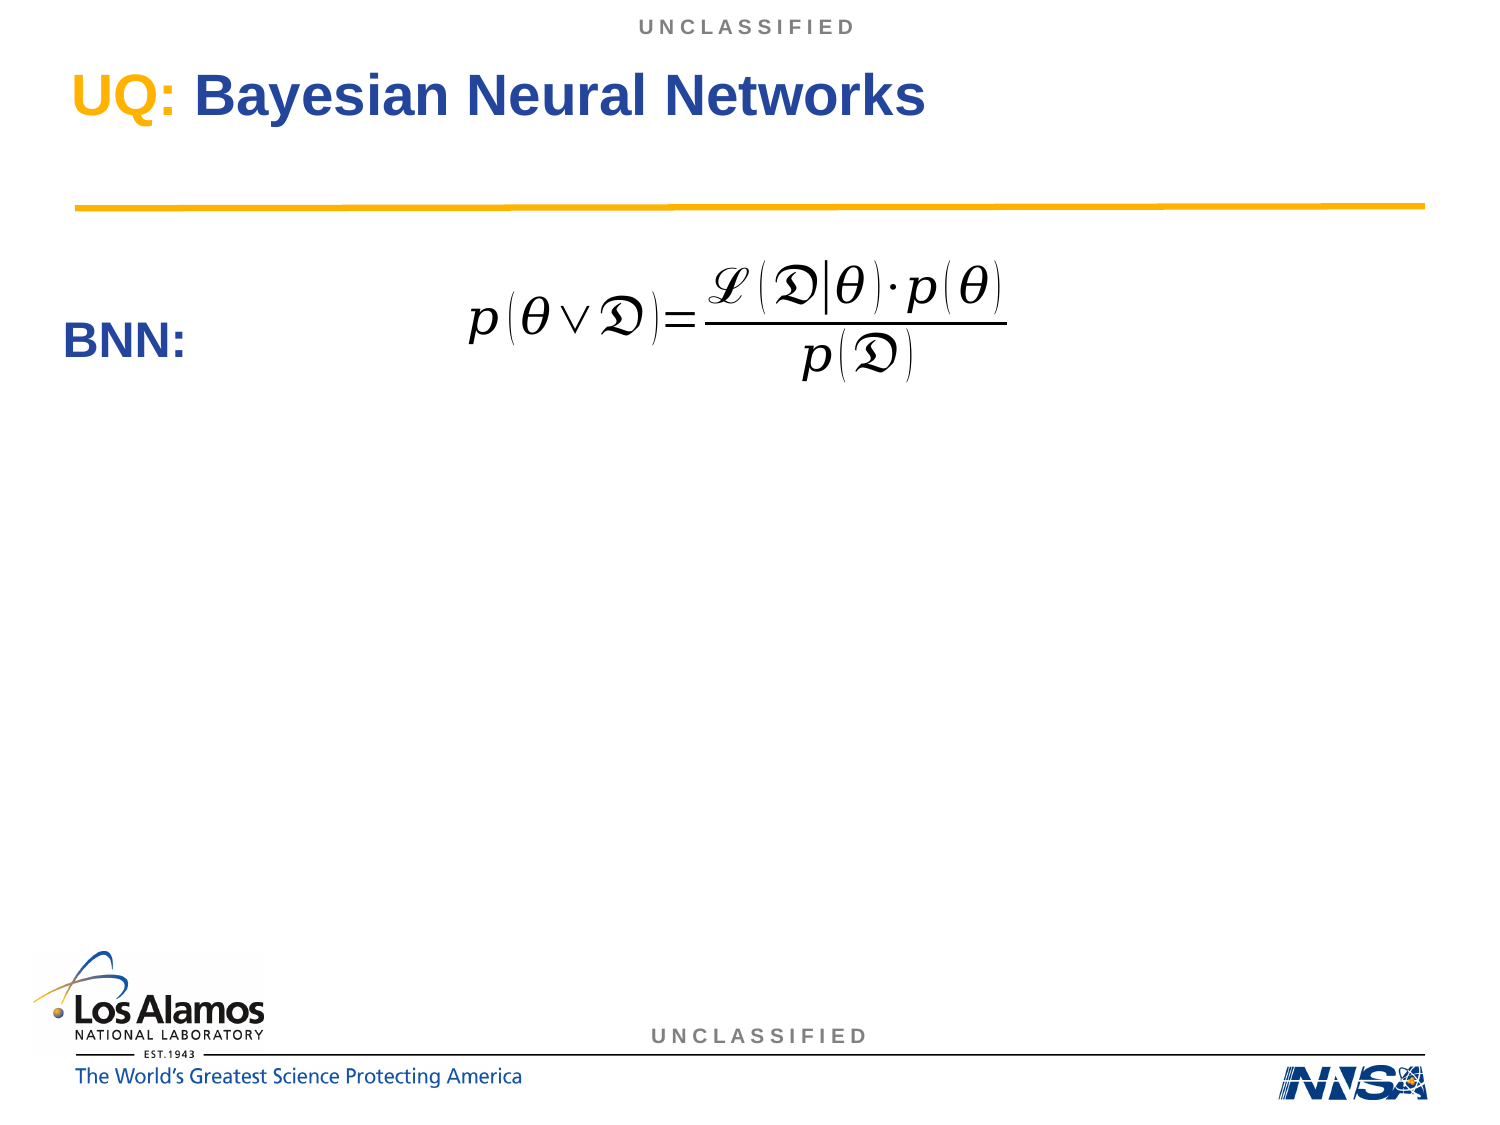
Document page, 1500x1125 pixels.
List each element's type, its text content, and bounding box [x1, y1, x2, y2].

text_box BNN: [48, 299, 203, 375]
title UQ: Bayesian Neural Networks [56, 50, 1426, 188]
picture [75, 1065, 524, 1088]
picture [1277, 1065, 1429, 1101]
picture [31, 949, 266, 1059]
